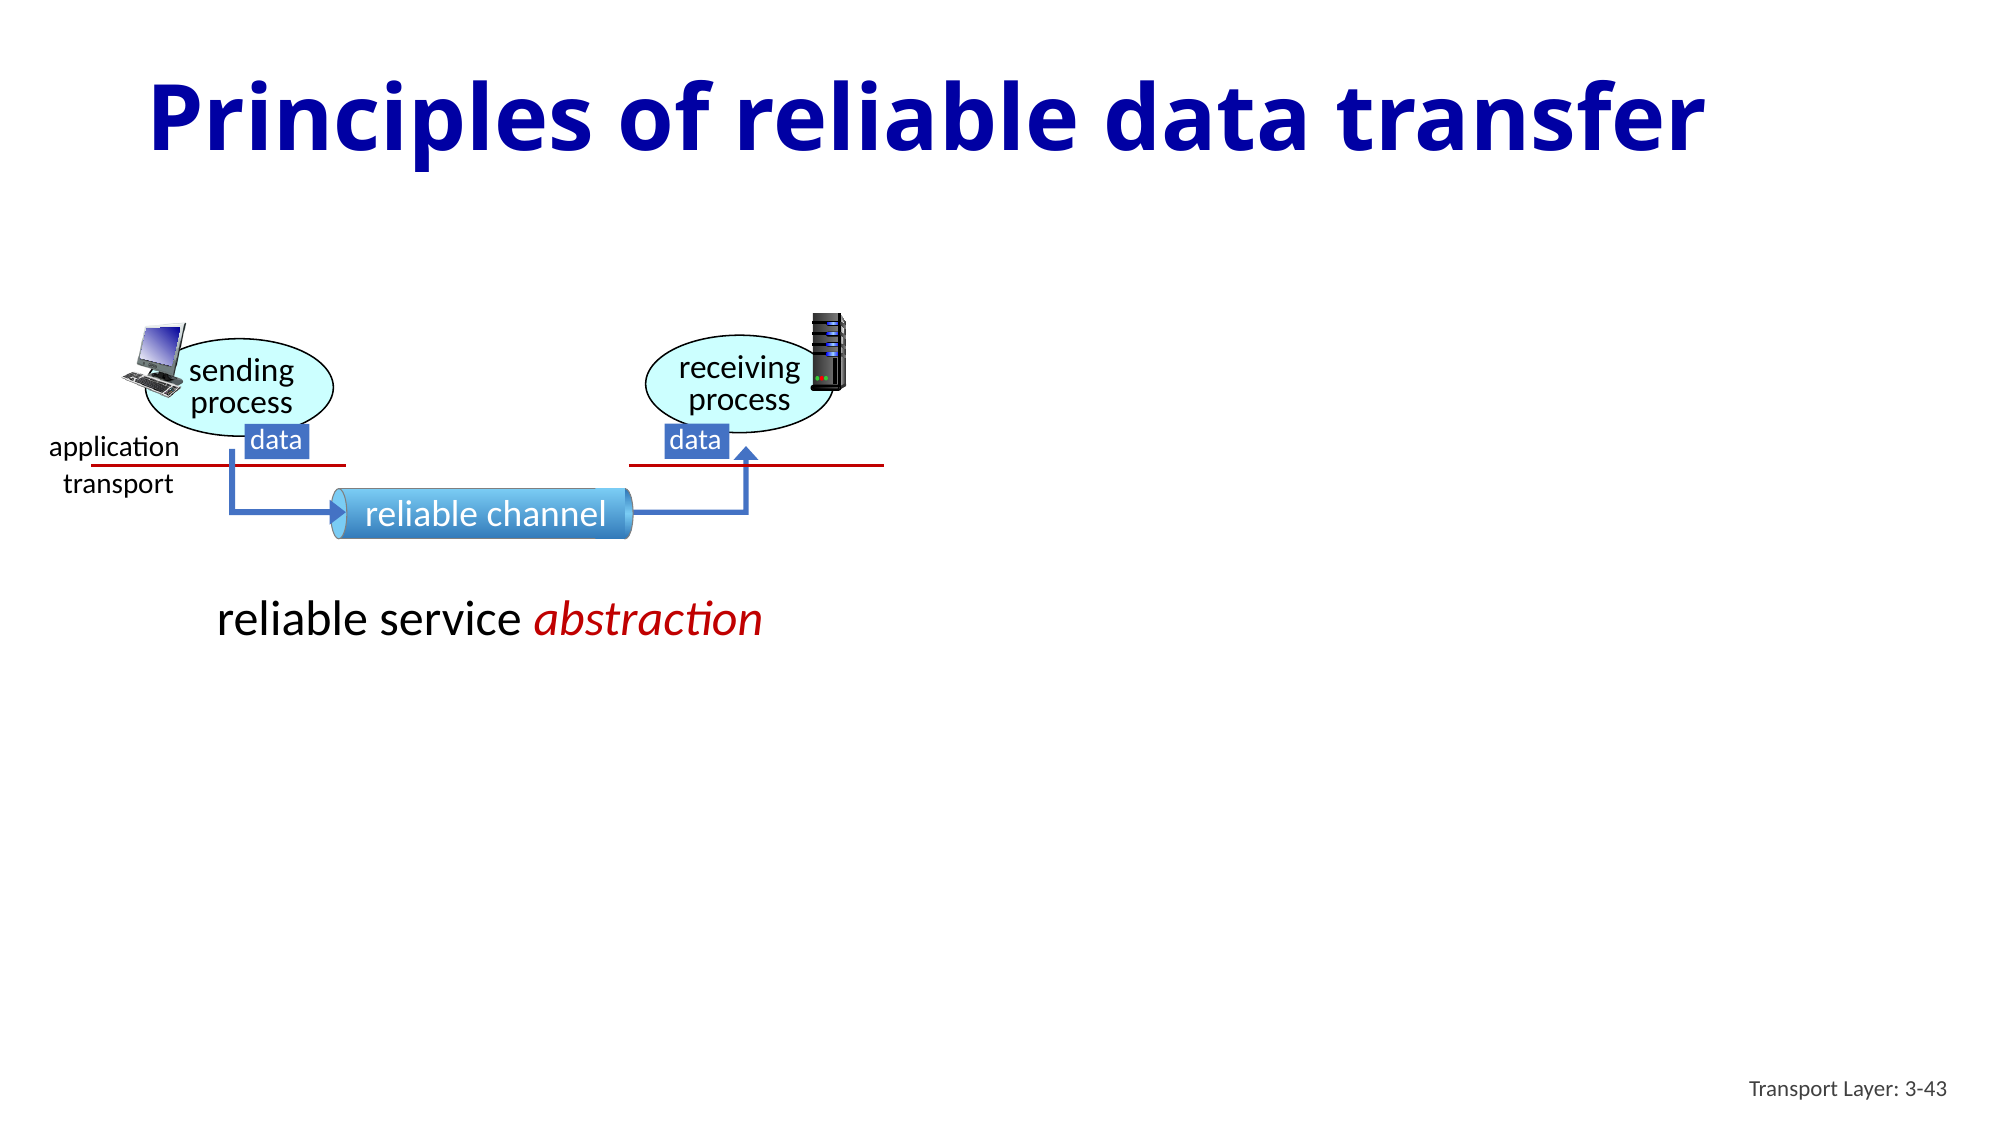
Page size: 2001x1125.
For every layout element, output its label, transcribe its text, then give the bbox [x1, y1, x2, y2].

slide_number Transport Layer: 3-43 [1512, 1056, 1963, 1117]
title Principles of reliable data transfer [131, 47, 1952, 195]
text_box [39, 313, 884, 654]
